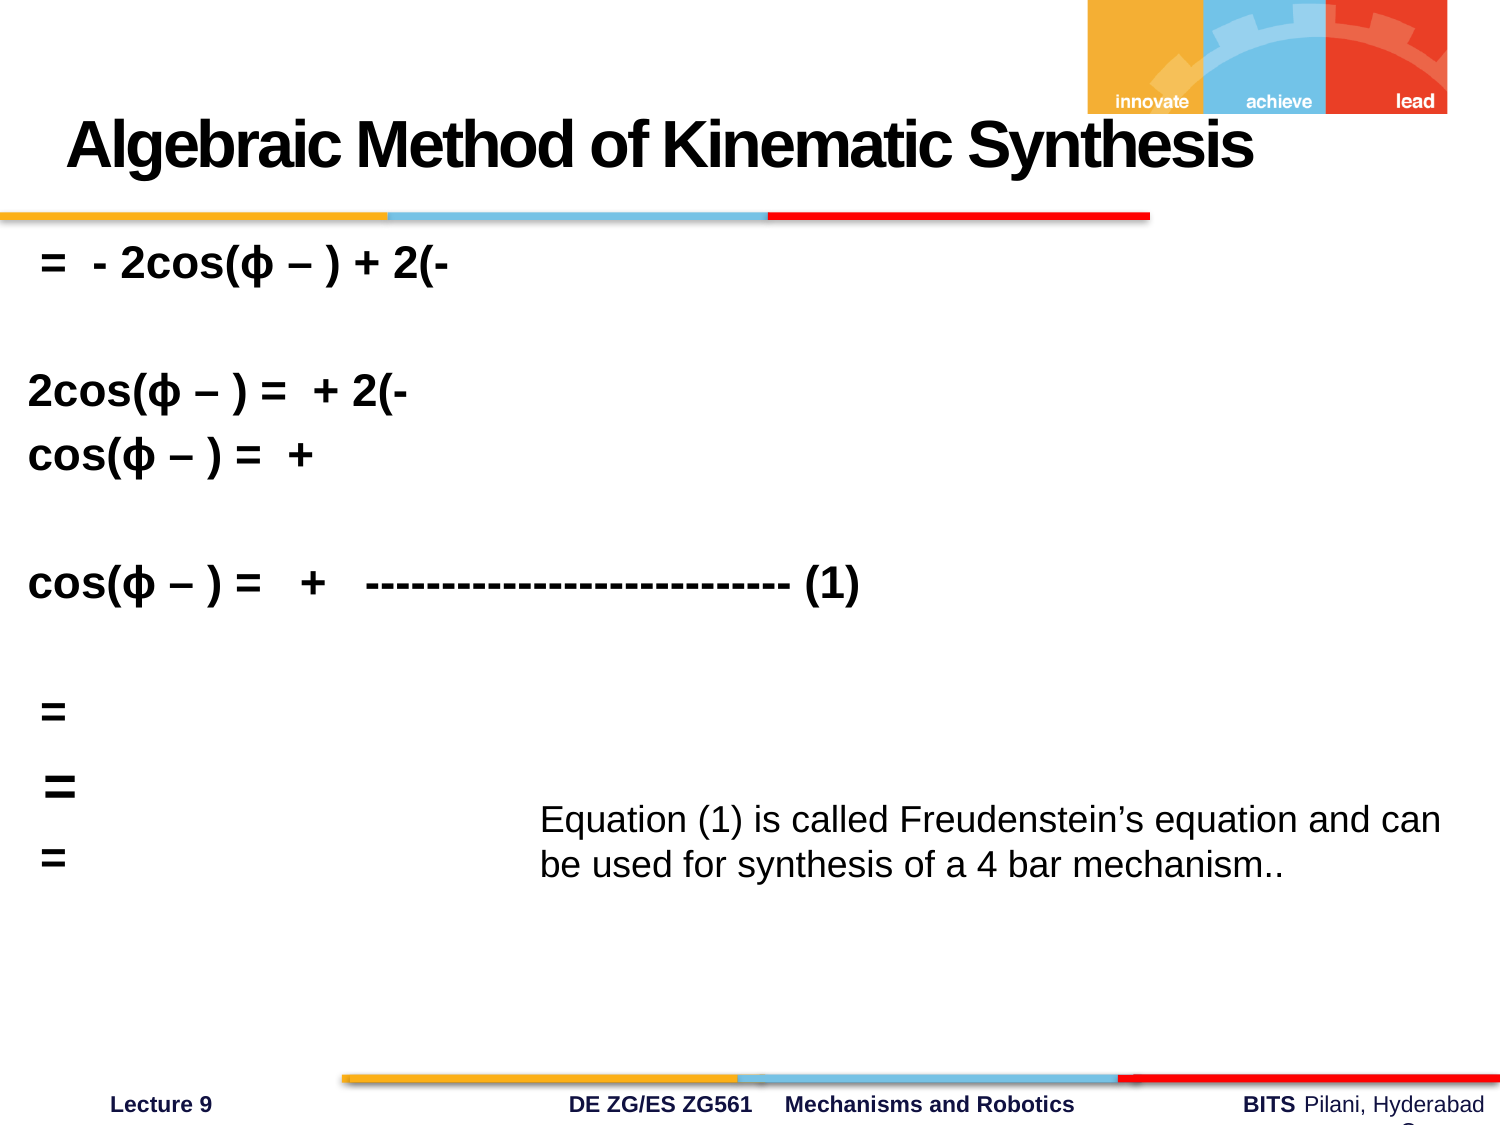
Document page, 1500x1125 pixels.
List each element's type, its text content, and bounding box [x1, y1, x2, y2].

list Algebraic Method of Kinematic Synthesis [50, 75, 1450, 213]
picture [1087, 0, 1448, 75]
text_box Equation (1) is called Freudenstein’s equation and can be used for synthesis of a 4 bar mechanism.. [524, 787, 1500, 893]
